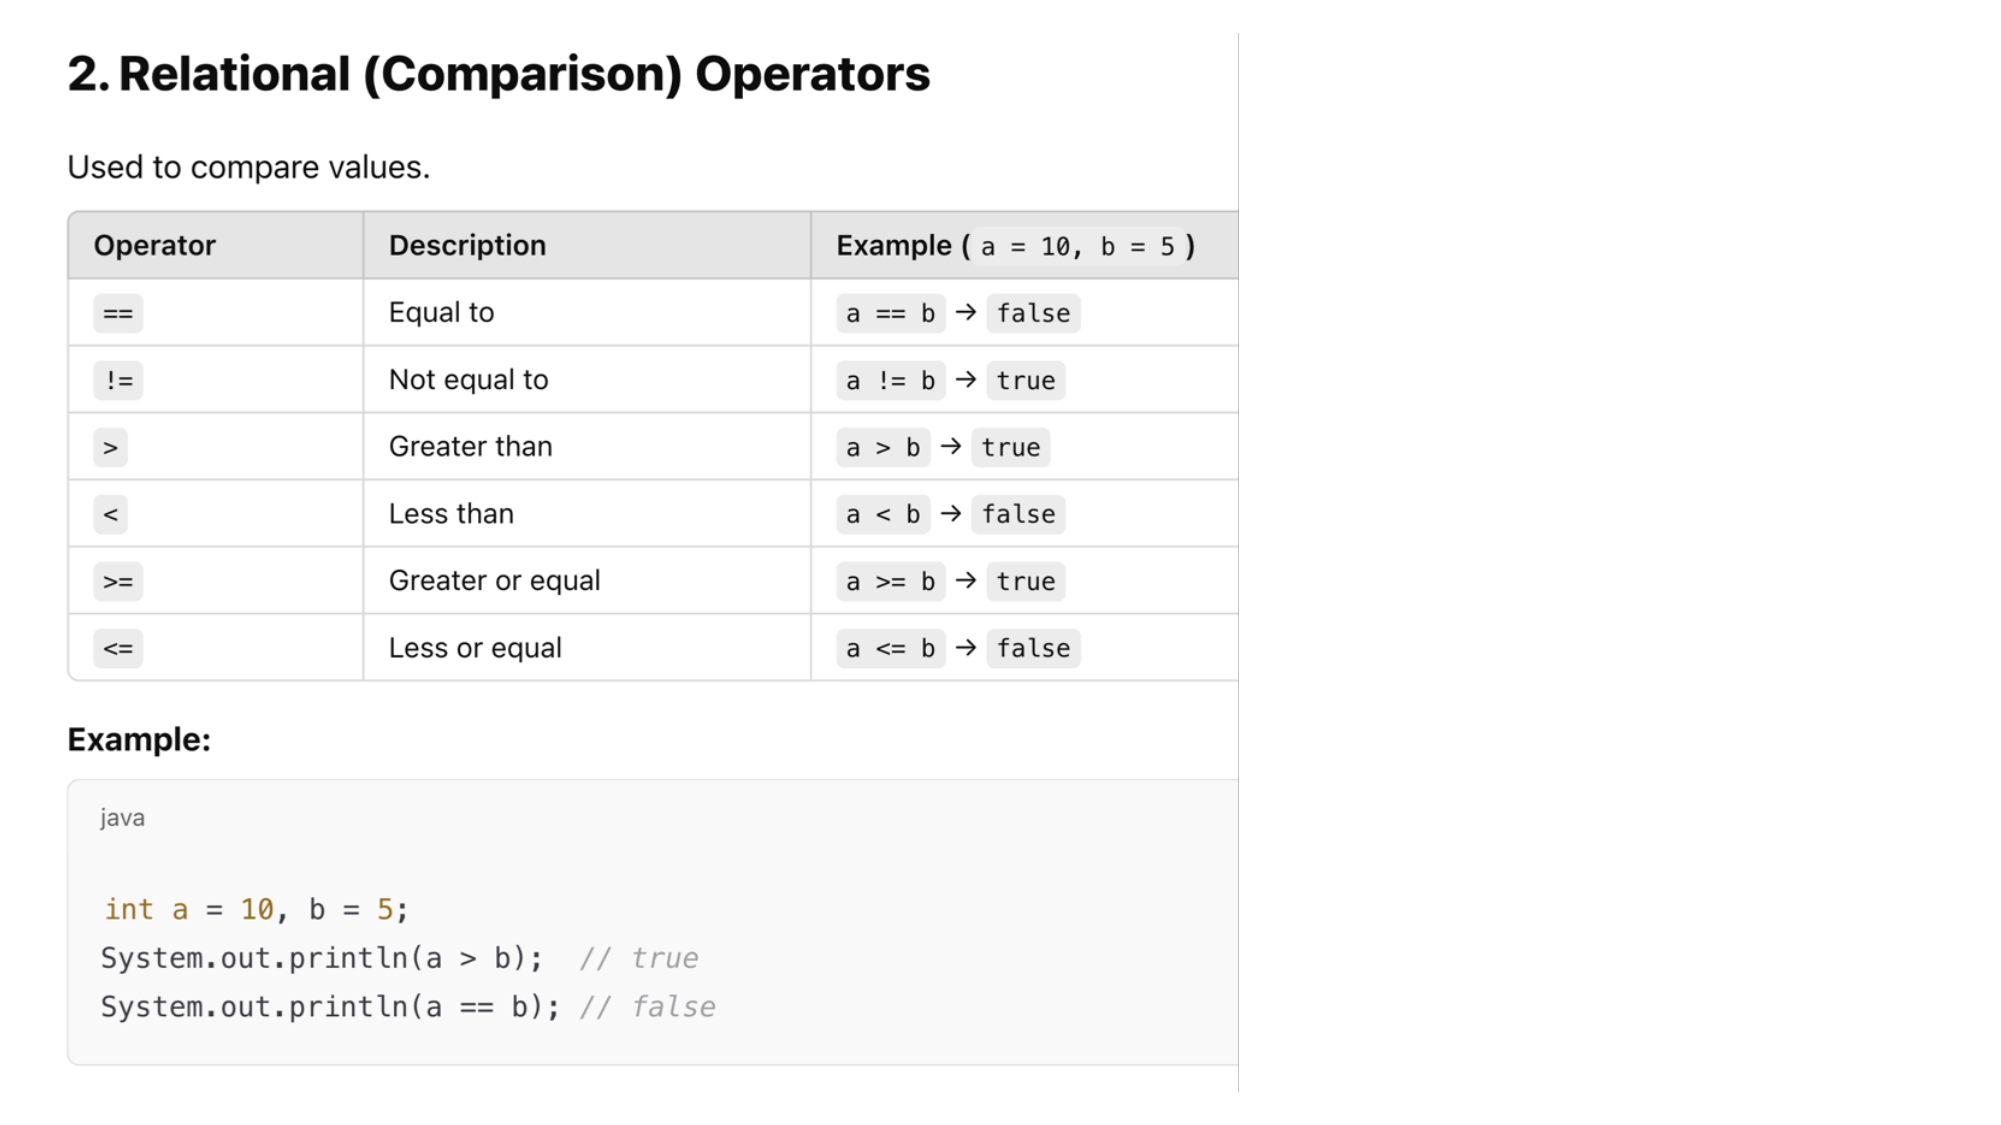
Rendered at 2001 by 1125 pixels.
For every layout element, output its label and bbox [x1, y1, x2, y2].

picture [32, 33, 1240, 1092]
